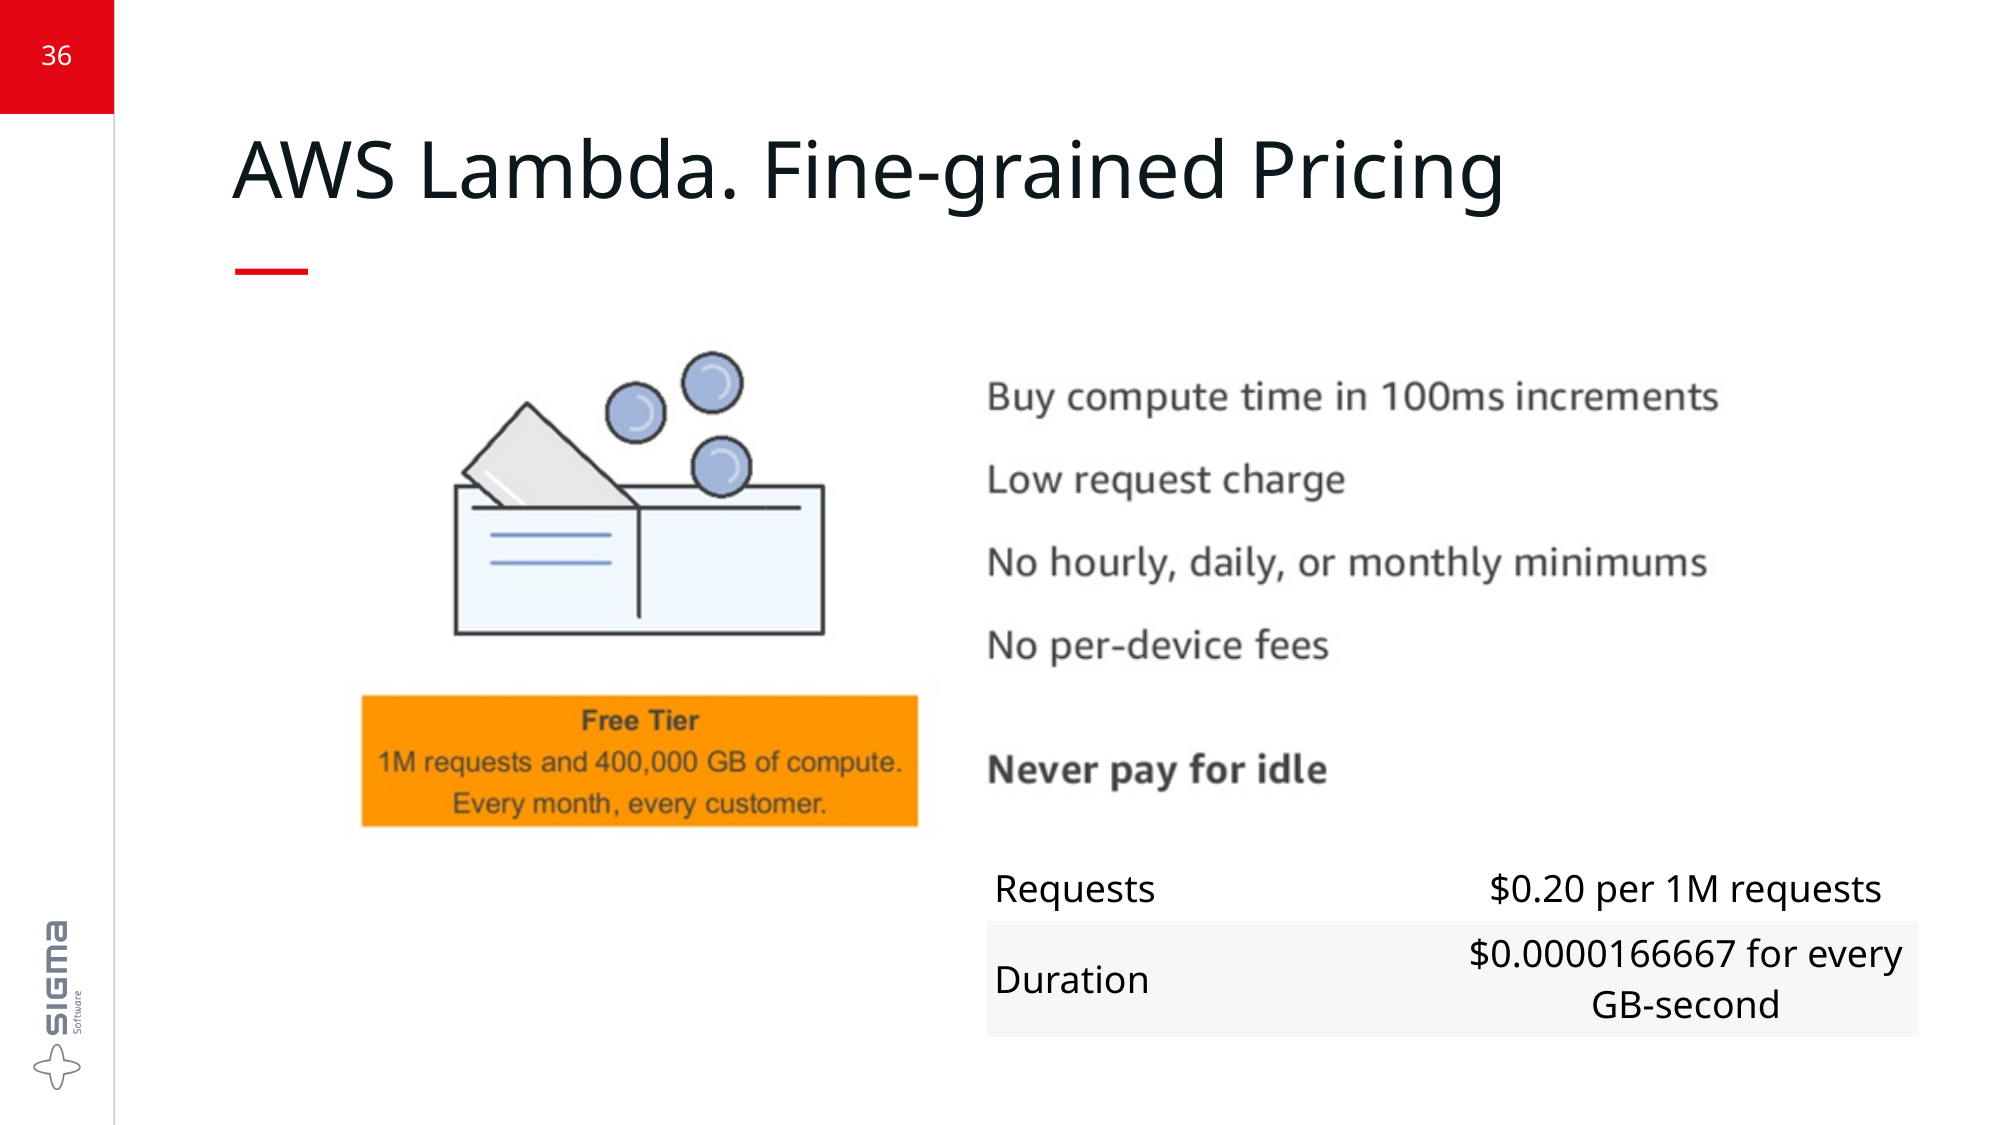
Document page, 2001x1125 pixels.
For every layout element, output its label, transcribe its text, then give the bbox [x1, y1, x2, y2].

title AWS Lambda. Fine-grained Pricing — [232, 119, 1886, 312]
picture [34, 922, 81, 1090]
slide_number 36 [0, 0, 114, 114]
table_cell Duration [987, 921, 1453, 1037]
table_header $0.20 per 1M requests [1453, 855, 1919, 921]
table_cell $0.0000166667 for every GB-second [1453, 921, 1919, 1037]
table_header Requests [987, 855, 1453, 921]
picture [342, 294, 1738, 855]
